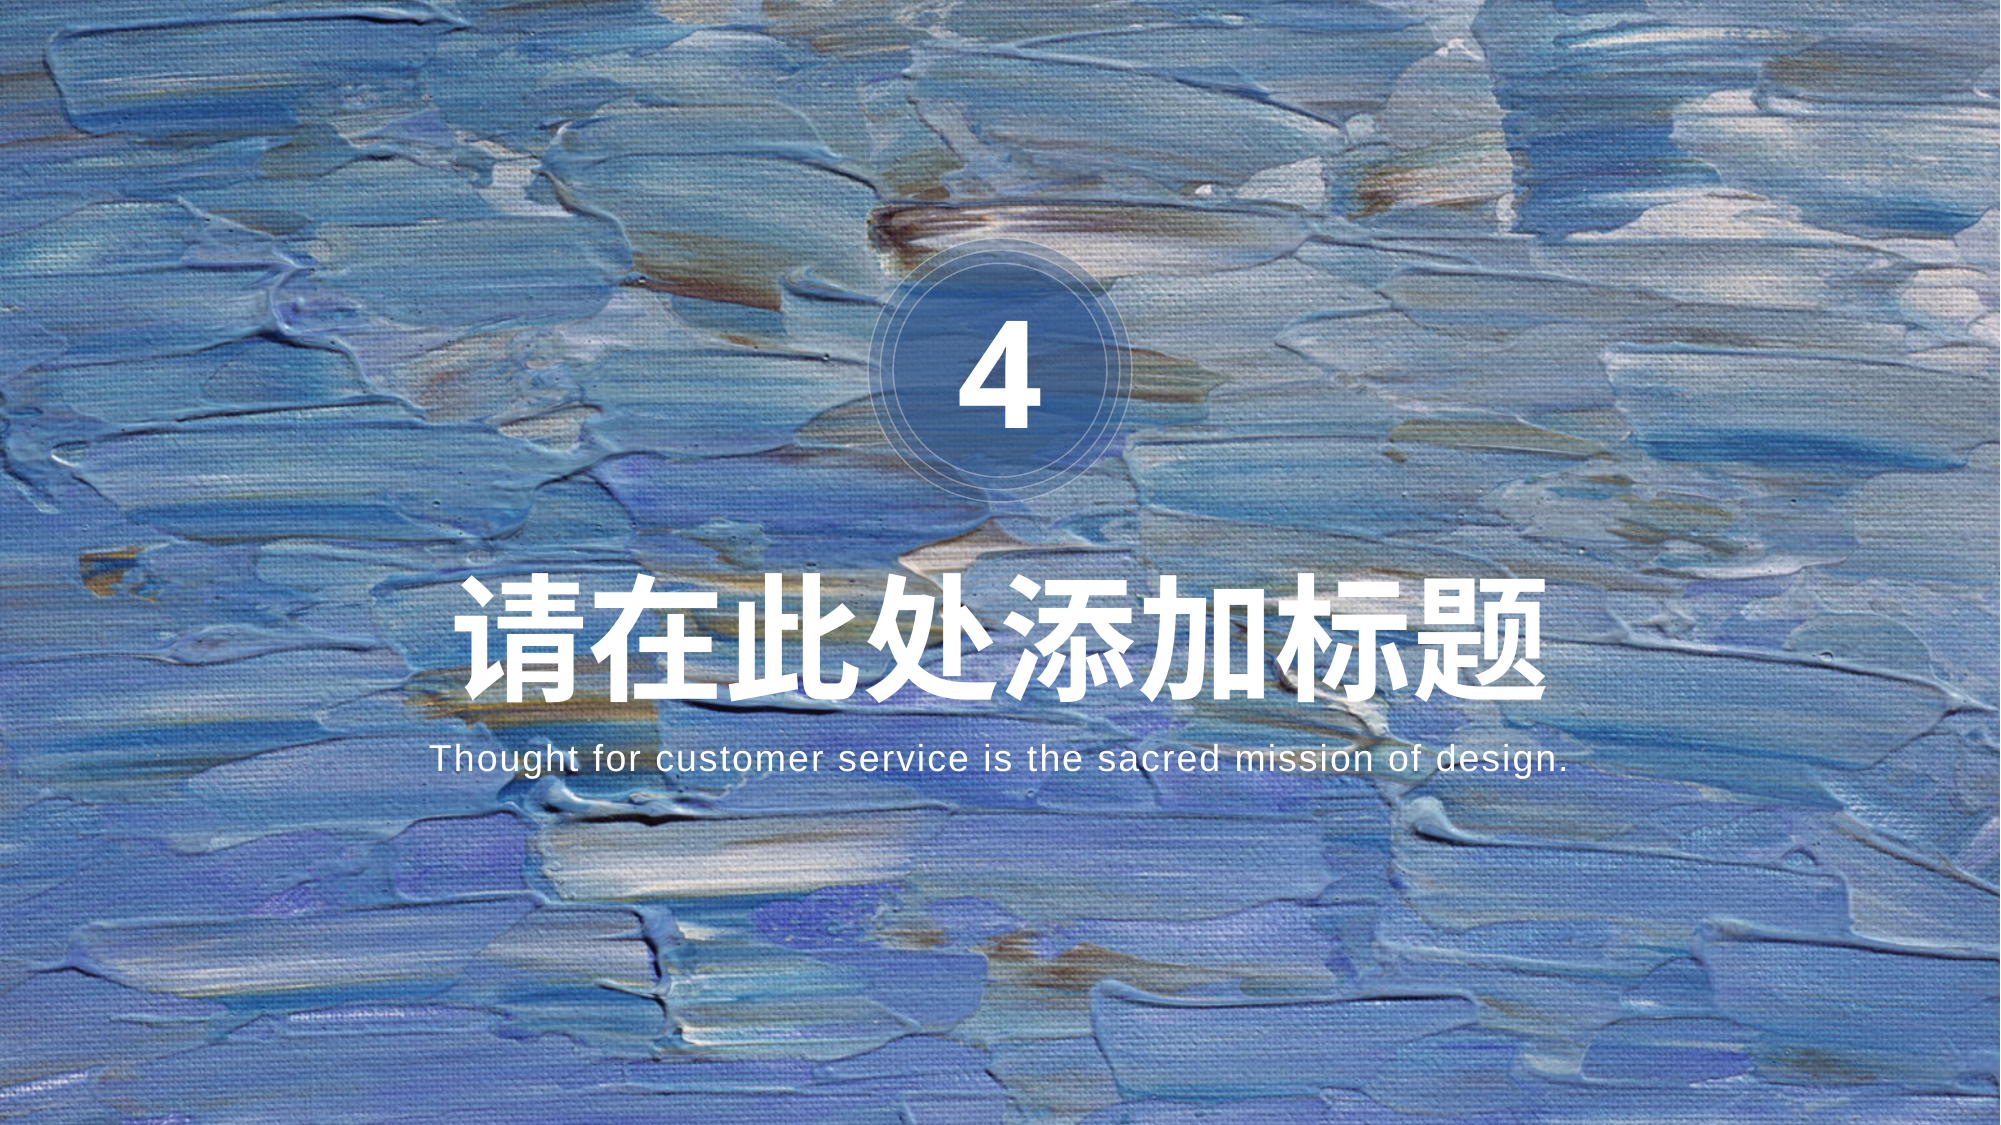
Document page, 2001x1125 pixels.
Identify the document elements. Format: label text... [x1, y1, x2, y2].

text_box Thought for customer service is the sacred mission of design. [414, 726, 1586, 787]
text_box 请在此处添加标题 [435, 545, 1565, 726]
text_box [868, 238, 1132, 502]
picture [0, 0, 2000, 1125]
